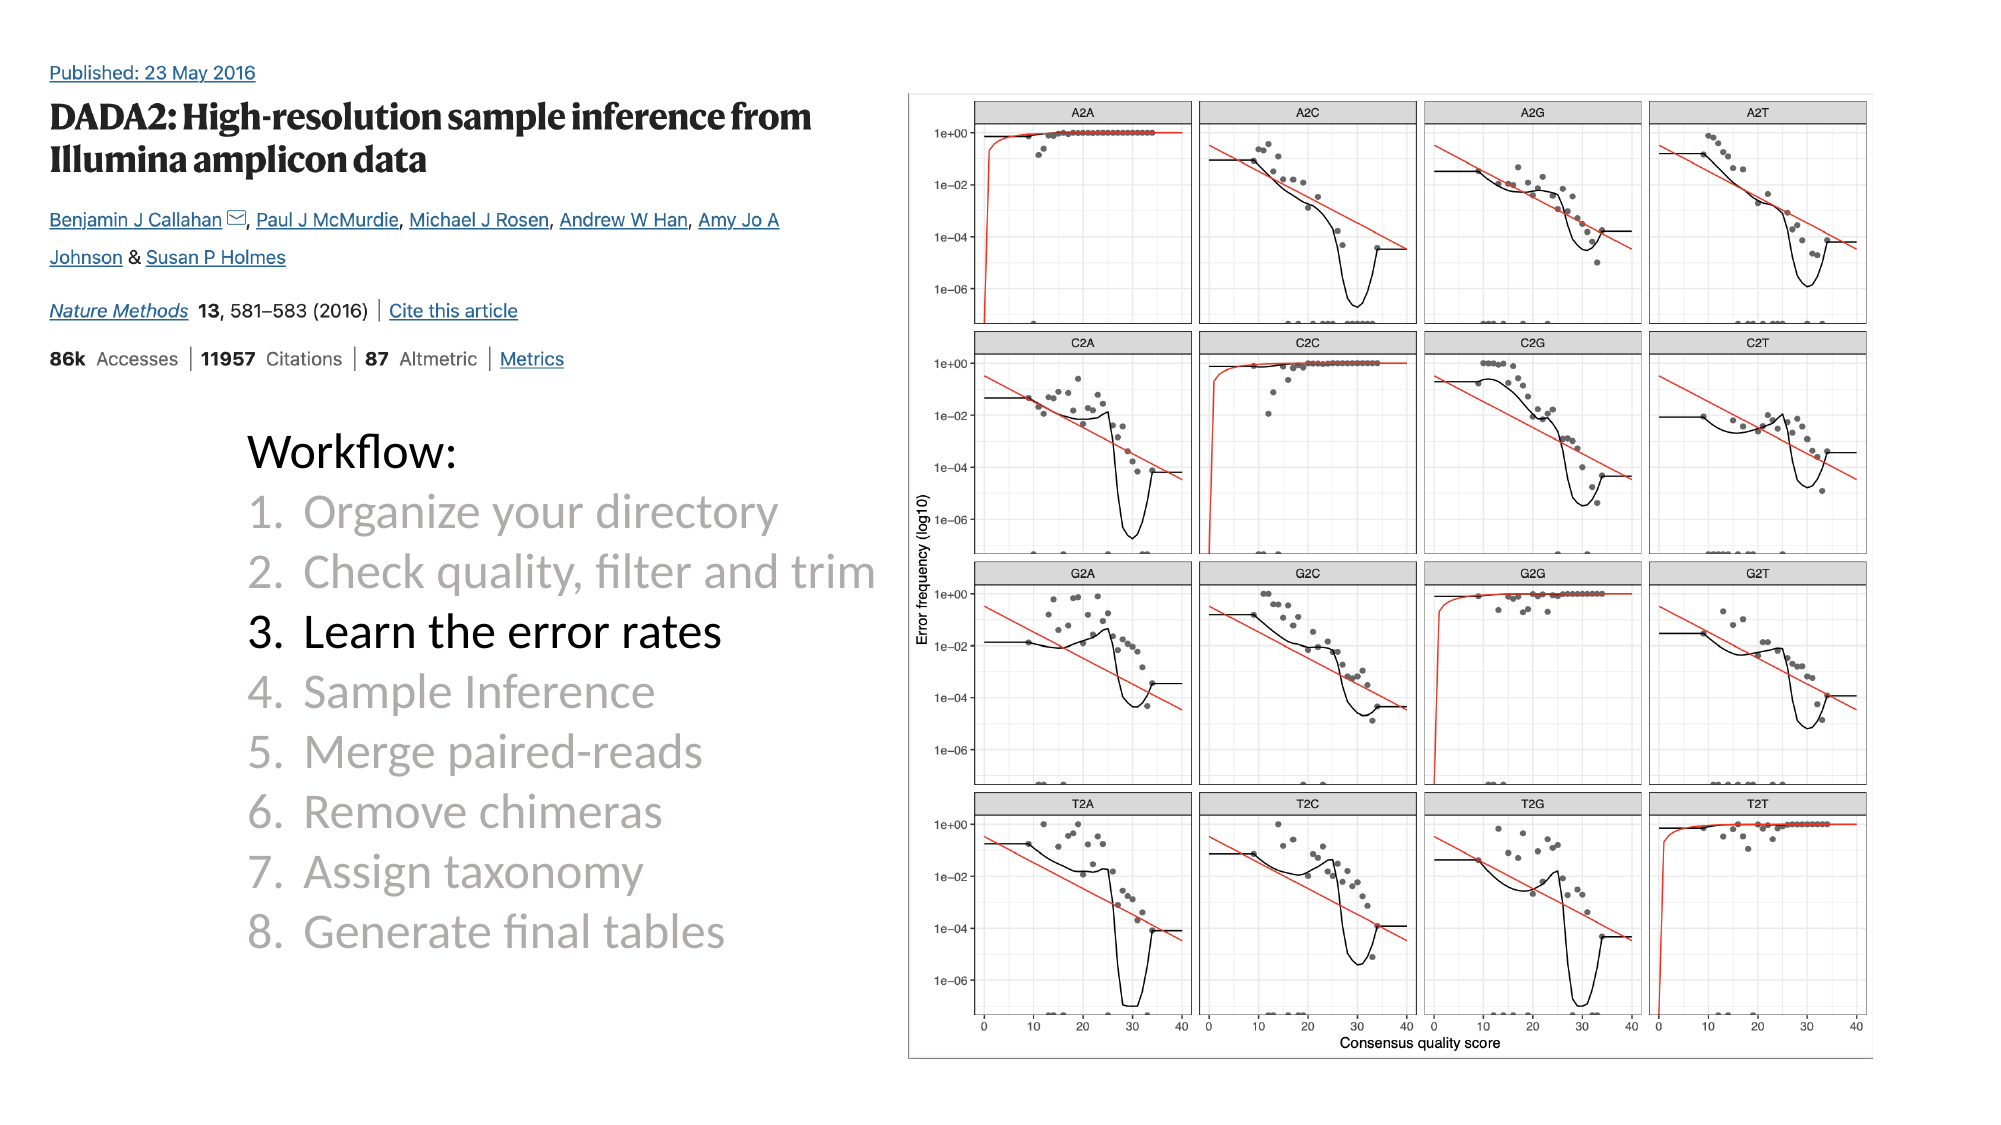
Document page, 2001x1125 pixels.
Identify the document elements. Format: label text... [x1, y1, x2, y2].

picture [908, 93, 1873, 1059]
picture [36, 47, 855, 404]
text_box Workflow: Organize your directory Check quality, filter and trim Learn the error rates Sample Inference Merge paired-reads Remove chimeras Assign taxonomy Generate final tables [232, 410, 908, 1026]
